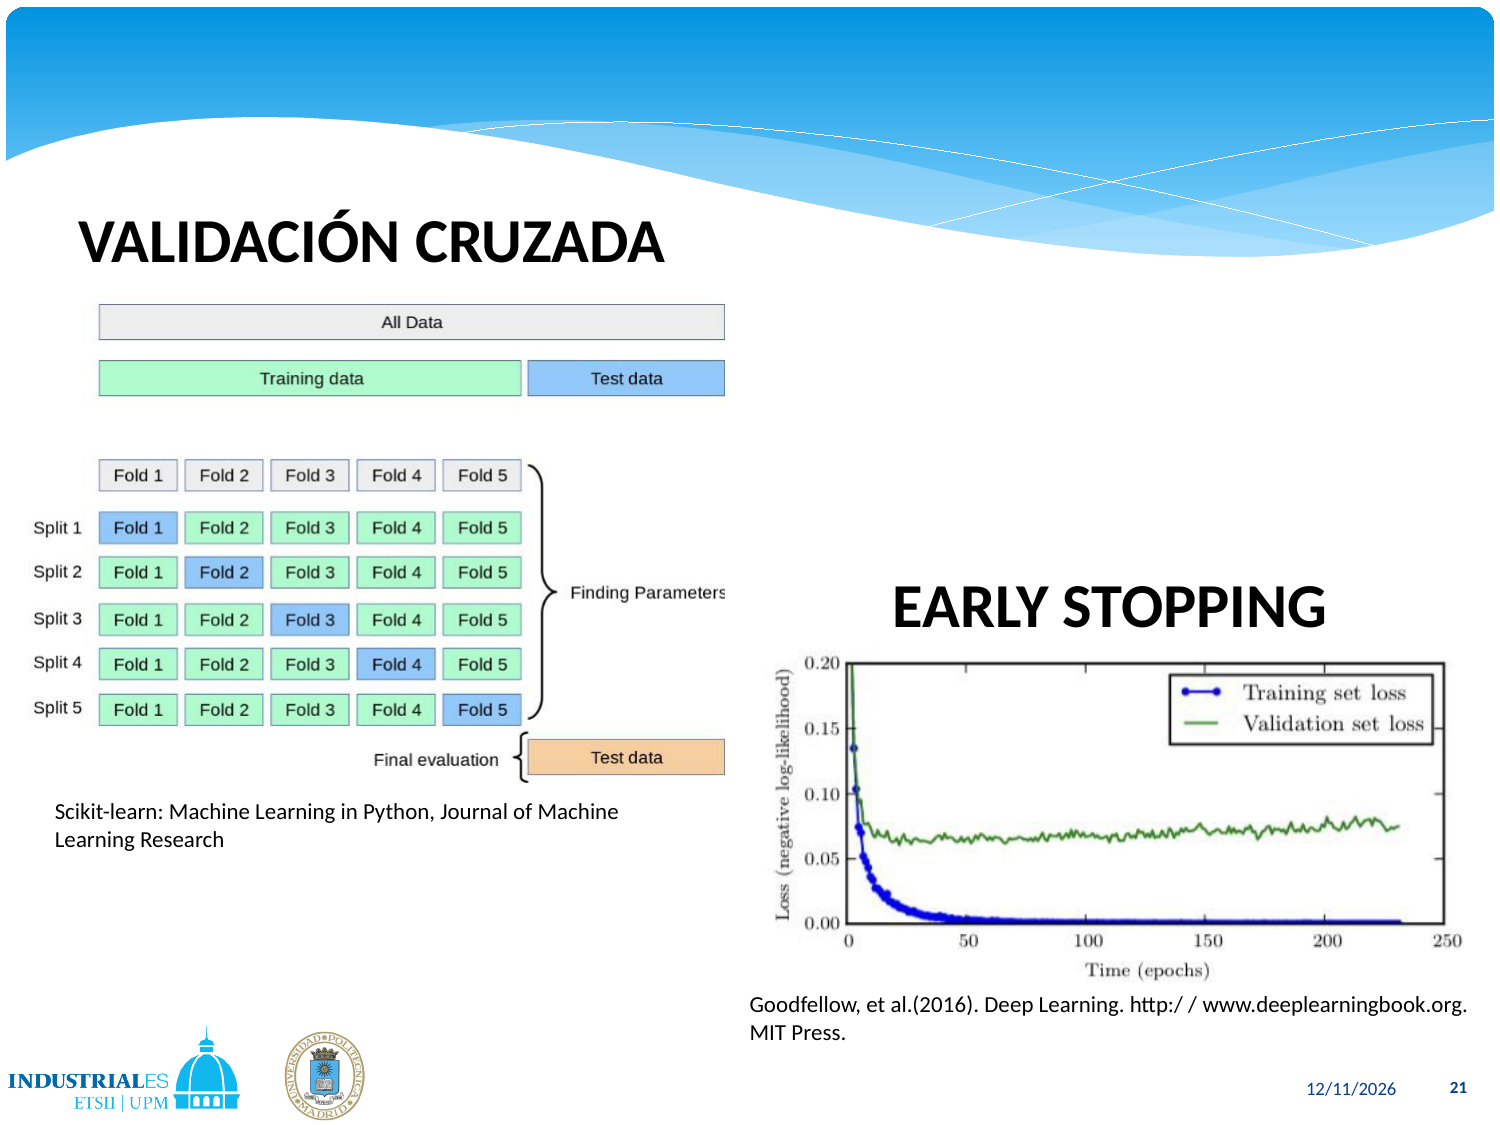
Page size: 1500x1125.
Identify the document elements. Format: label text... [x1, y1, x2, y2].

picture [5, 1023, 243, 1115]
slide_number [1257, 1057, 1412, 1118]
slide_number 21 [1423, 1057, 1495, 1118]
text_box Scikit-learn: Machine Learning in Python, Journal of Machine Learning Research [39, 815, 719, 860]
text_box Early stopping [761, 564, 1500, 641]
picture [4, 295, 1481, 988]
picture [264, 1027, 384, 1125]
text_box Goodfellow, et al.(2016). Deep Learning. http:/ / www.deeplearningbook.org. MIT Press. [734, 982, 1500, 1053]
text_box Validación cruzada [0, 199, 772, 275]
